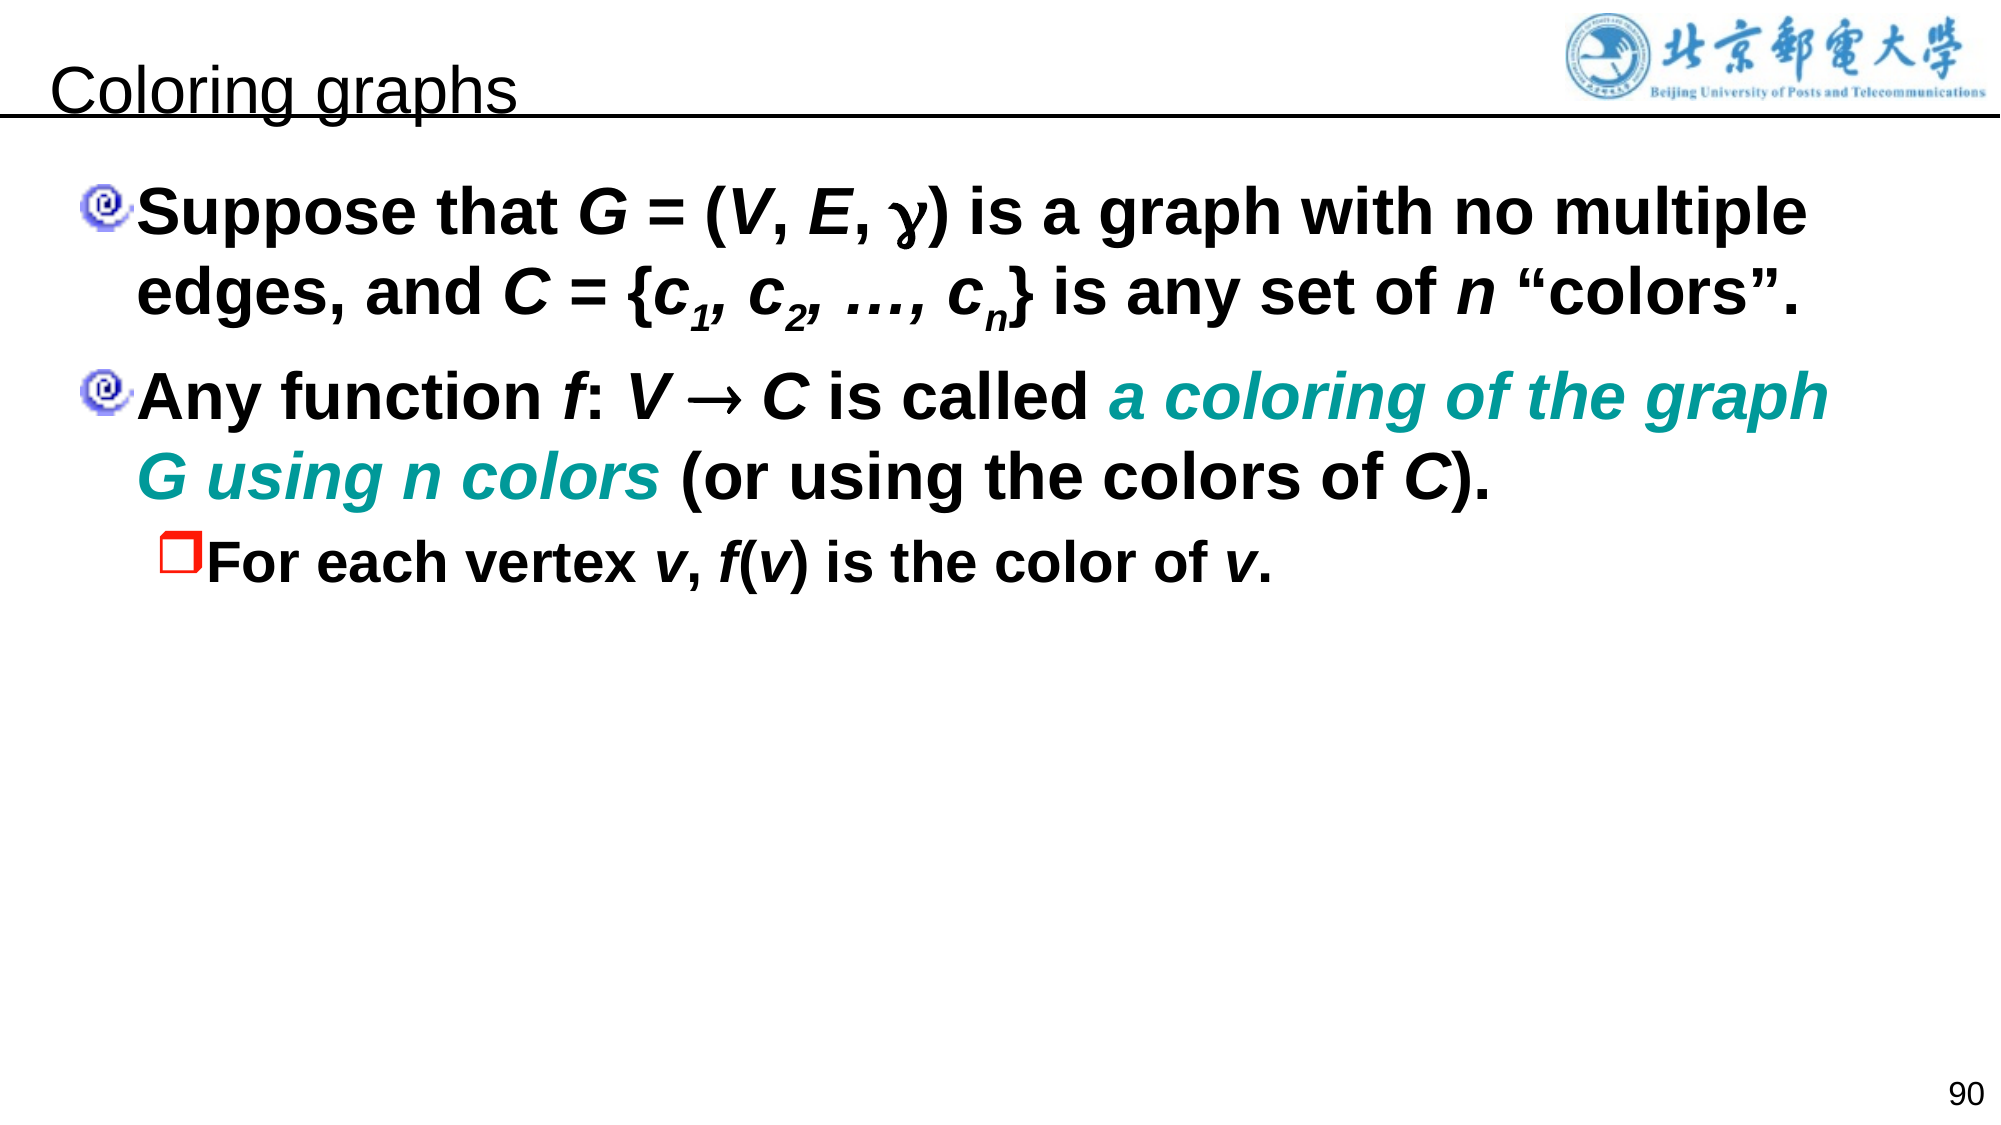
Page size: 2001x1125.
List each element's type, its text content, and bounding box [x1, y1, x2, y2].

picture [80, 369, 134, 416]
picture [80, 184, 134, 232]
text_box Suppose that G = (V, E, ) is a graph with no multiple edges, and C = {c1, c2, …, cn} is any set of n “colors”. Any function f: V  C is called a coloring of the graph G using n colors (or using the colors of C). For each vertex v, f(v) is the color of v. [65, 160, 1866, 1107]
text_box Coloring graphs [34, 0, 1849, 135]
picture [1849, 13, 1988, 101]
